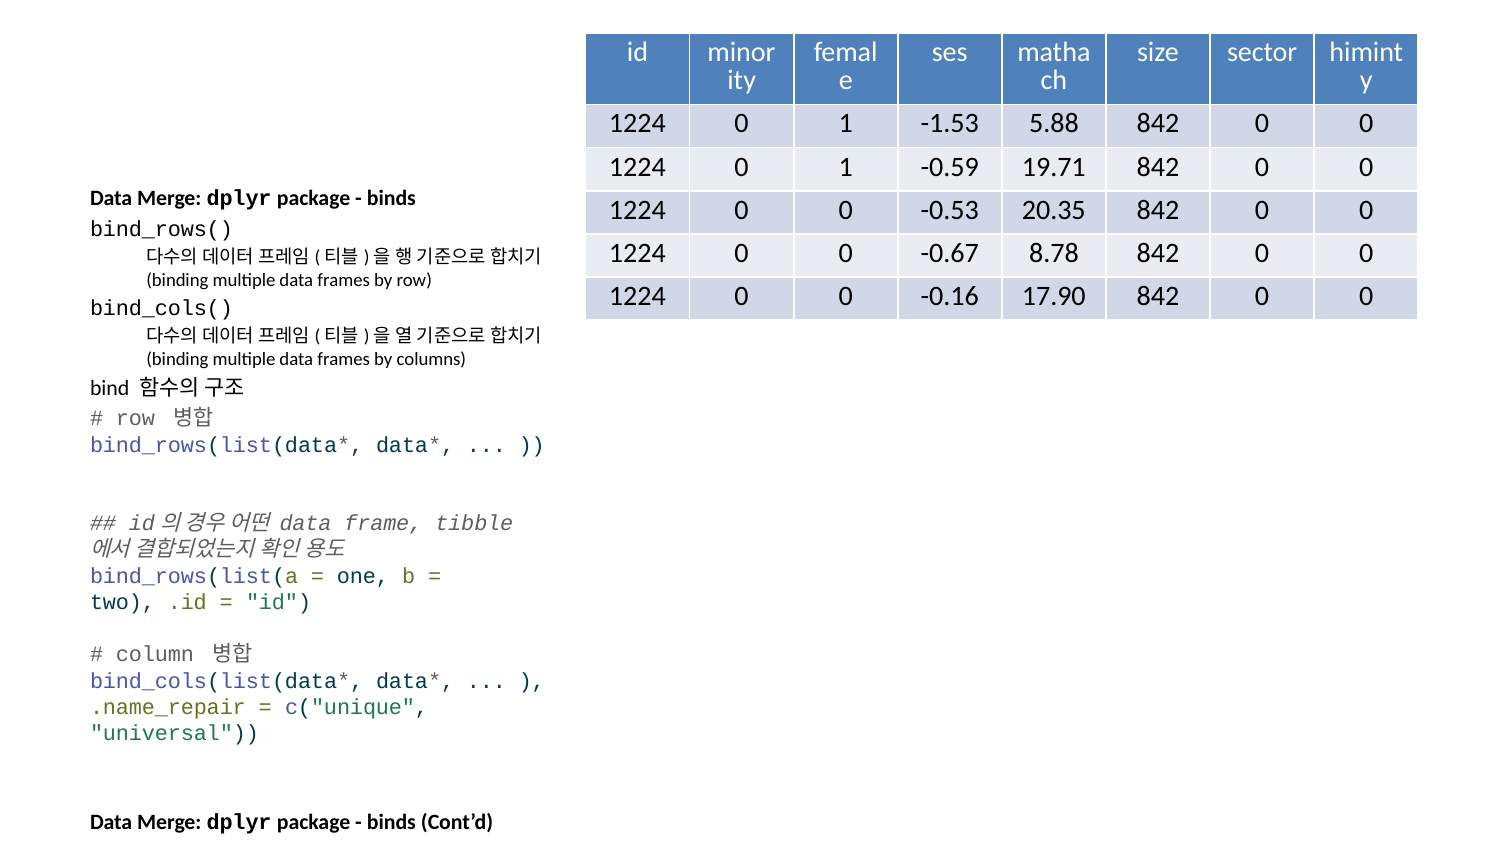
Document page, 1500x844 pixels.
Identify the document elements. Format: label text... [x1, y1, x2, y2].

table_cell 0 [690, 192, 793, 233]
table_cell 1224 [586, 148, 689, 190]
table_header size [1107, 34, 1209, 104]
table_header ses [899, 34, 1001, 104]
table_cell 0 [1211, 192, 1313, 233]
table_cell -0.16 [899, 278, 1001, 319]
table_cell 0 [1315, 192, 1417, 233]
table_header himinty [1315, 34, 1417, 104]
table_cell 842 [1107, 148, 1209, 190]
table_cell 0 [690, 105, 793, 147]
table_cell 19.71 [1003, 148, 1105, 190]
table_cell 0 [1315, 148, 1417, 190]
table_cell 1224 [586, 278, 689, 319]
table_cell 1 [795, 148, 897, 190]
table_header female [795, 34, 897, 104]
table_cell 0 [690, 278, 793, 319]
table_cell 0 [1315, 105, 1417, 147]
table_cell -0.67 [899, 235, 1001, 276]
table_cell 0 [690, 235, 793, 276]
table_cell -0.53 [899, 192, 1001, 233]
table_cell 0 [1315, 235, 1417, 276]
list Data Merge: dplyr package - binds bind_rows() 다수의 데이터 프레임(티블)을 행 기준으로 합치기 (binding multiple data frames by row) bind_cols() 다수의 데이터 프레임(티블)을 열 기준으로 합치기 (binding multiple data frames by columns) bind 함수의 구조 # row 병합 bind_rows(list(data*, data*, ... )) ## id의 경우 어떤 data frame, tibble에서 결합되었는지 확인 용도 bind_rows(list(a = one, b = two), .id = "id") # column 병합 bind_cols(list(data*, data*, ... ), .name_repair = c("unique", "universal")) Data Merge: dplyr package - binds (Cont’d) 출처 Data Merge: data_lv1 and data_lv2 Pipe Operator: %>% (lhs %>% rhs)는 lhs의 결과를 rhs의 첫번째 변수로 넘겨주는 역할. '.'은 앞의 값의 위치를 구체적으로 지정하기 위해 사용 (단축키: ctrl + shift + m (mac: cmd + shift + m)) x %>% f is equivalent to f(x) x %>% f(y) is equivalent to f(x, y) x %>% f(y, .) is equivalent to f(y, x) data_lv1와 data_lv2 데이터 병합 data_merged <- data_lv1 %>% left_join(data_lv2, by = "id") head(data_merged, 5) [75, 176, 569, 754]
table_header minority [690, 34, 793, 104]
table_cell 0 [795, 192, 897, 233]
table_cell 842 [1107, 278, 1209, 319]
table_cell 0 [1211, 105, 1313, 147]
table_header id [586, 34, 689, 104]
table_cell 842 [1107, 235, 1209, 276]
table_cell 0 [1315, 278, 1417, 319]
table_cell 1224 [586, 192, 689, 233]
table_cell 8.78 [1003, 235, 1105, 276]
table_cell 0 [795, 278, 897, 319]
table_cell 842 [1107, 105, 1209, 147]
table_cell 0 [690, 148, 793, 190]
table_cell -1.53 [899, 105, 1001, 147]
table_header sector [1211, 34, 1313, 104]
table_cell 0 [1211, 148, 1313, 190]
table_cell 0 [795, 235, 897, 276]
table_cell 842 [1107, 192, 1209, 233]
table_cell 0 [1211, 278, 1313, 319]
table_cell 1224 [586, 235, 689, 276]
table_cell -0.59 [899, 148, 1001, 190]
table_cell 20.35 [1003, 192, 1105, 233]
table_cell 5.88 [1003, 105, 1105, 147]
table_cell 1224 [586, 105, 689, 147]
table_cell 1 [795, 105, 897, 147]
table_cell 0 [1211, 235, 1313, 276]
table_header mathach [1003, 34, 1105, 104]
table_cell 17.90 [1003, 278, 1105, 319]
